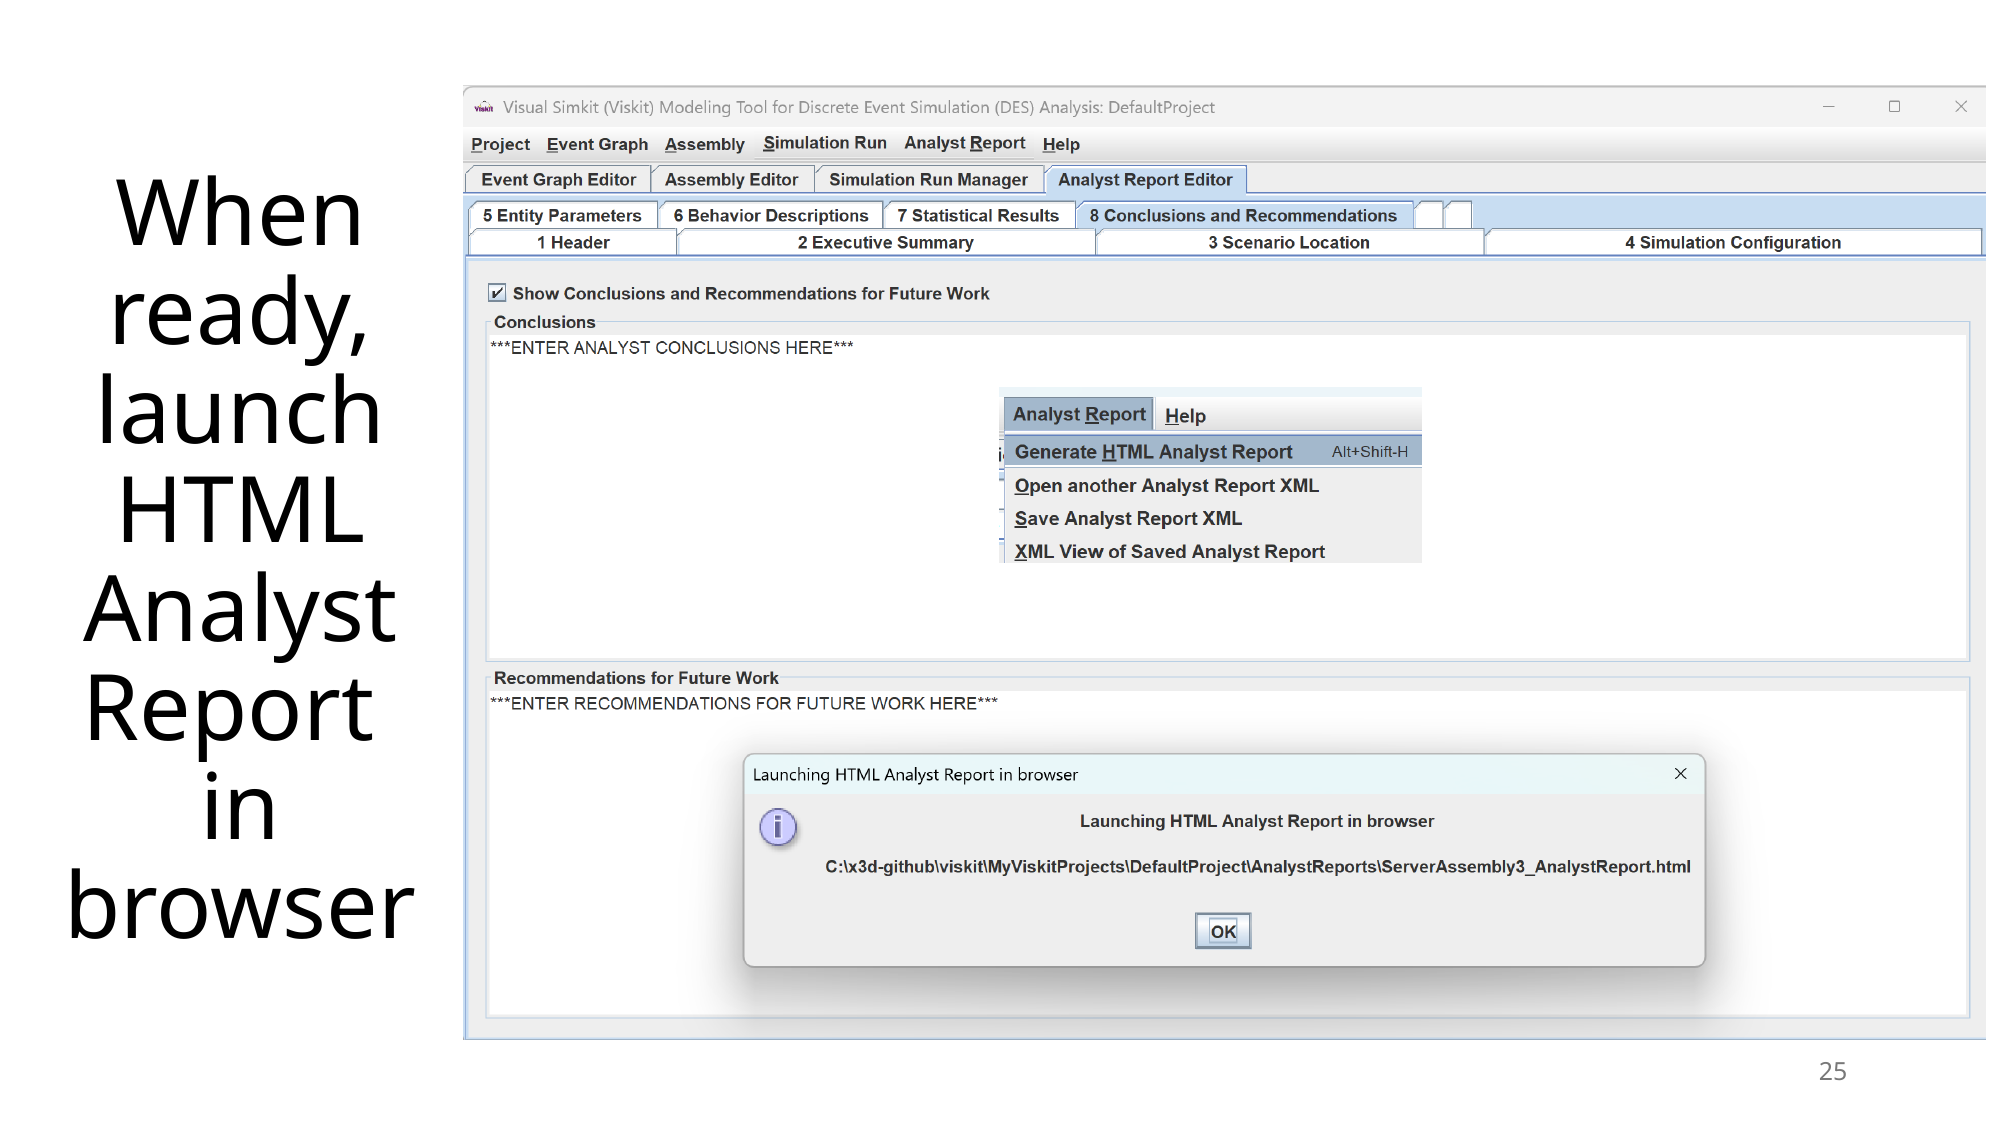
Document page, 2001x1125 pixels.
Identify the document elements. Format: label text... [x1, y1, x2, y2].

title When ready, launch HTML Analyst Report in browser [7, 89, 463, 1036]
slide_number 25 [1412, 1042, 1863, 1103]
picture [463, 85, 1987, 1041]
